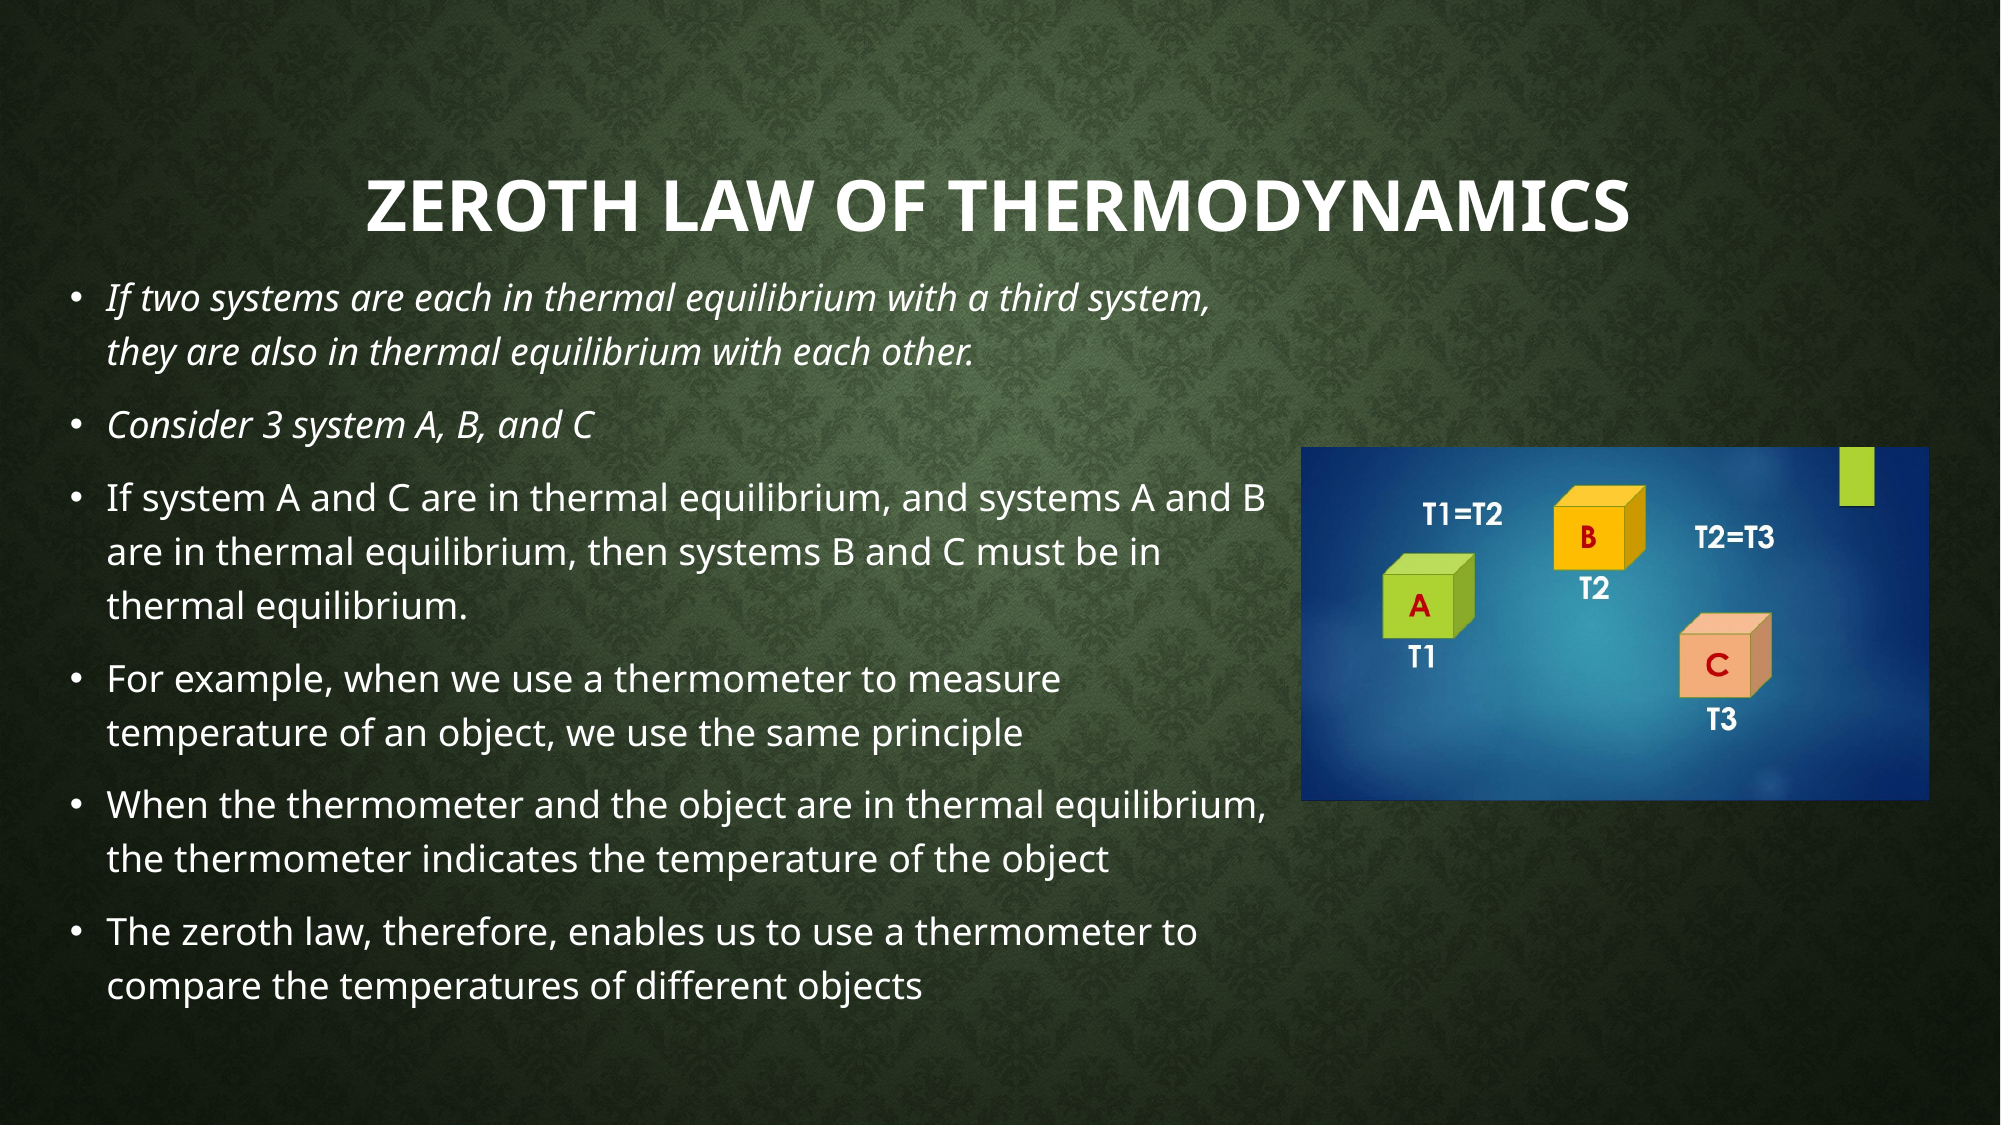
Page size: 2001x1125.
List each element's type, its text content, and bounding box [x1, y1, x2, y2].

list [1300, 446, 1931, 802]
title Zeroth Law of Thermodynamics [149, 99, 1849, 318]
list If two systems are each in thermal equilibrium with a third system, they are also in thermal equilibrium with each other. Consider 3 system A, B, and C If system A and C are in thermal equilibrium, and systems A and B are in thermal equilibrium, then systems B and C must be in thermal equilibrium. For example, when we use a thermometer to measure temperature of an object, we use the same principle When the thermometer and the object are in thermal equilibrium, the thermometer indicates the temperature of the object The zeroth law, therefore, enables us to use a thermometer to compare the temperatures of different objects [54, 257, 1302, 1027]
